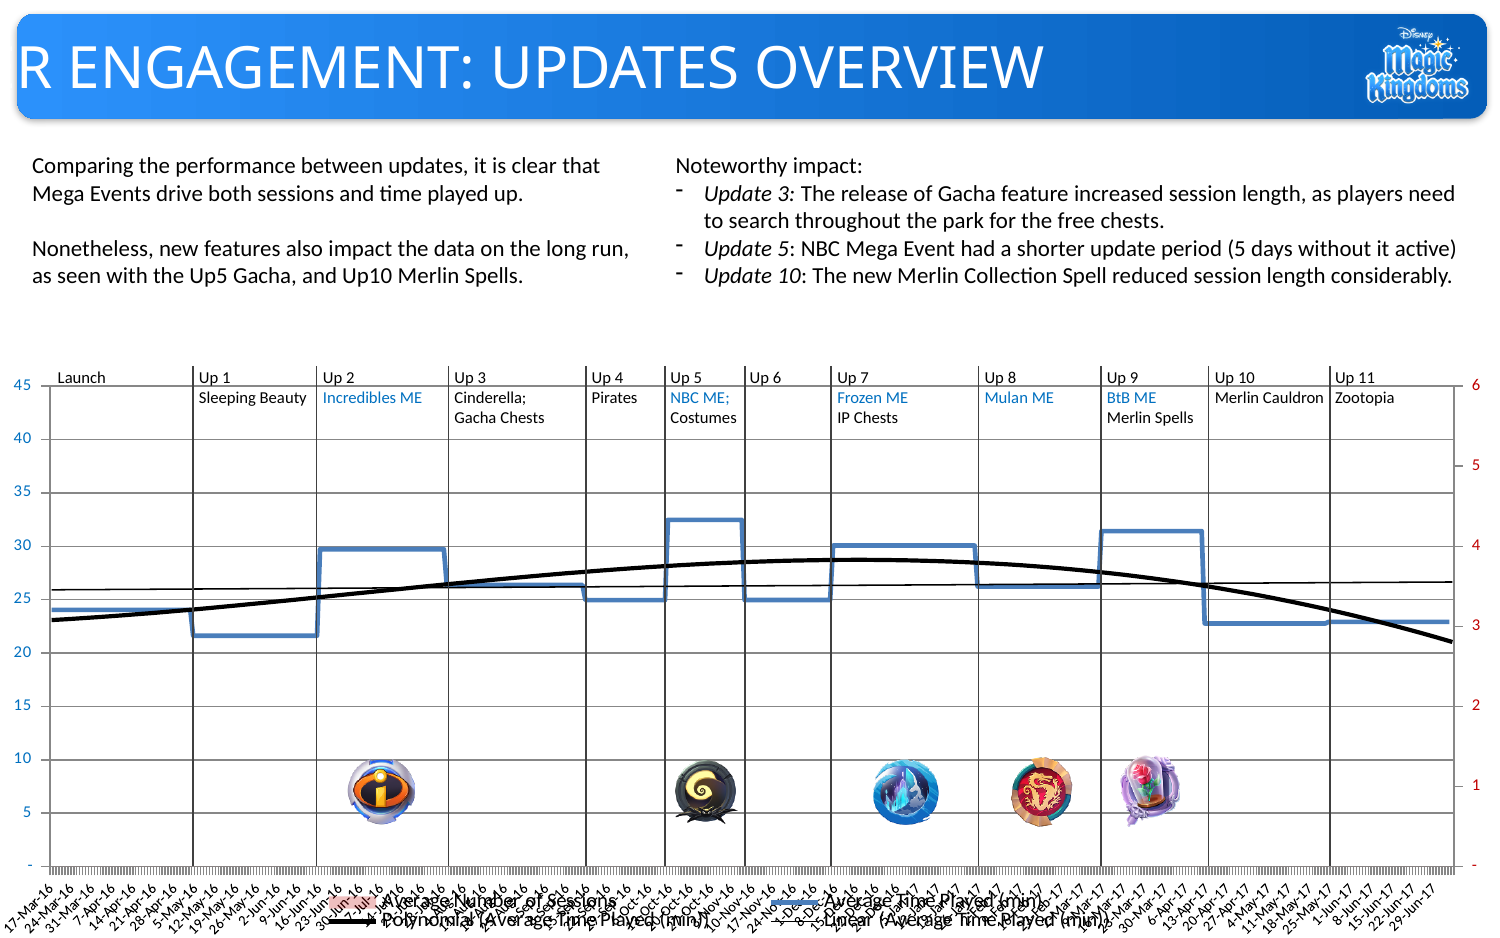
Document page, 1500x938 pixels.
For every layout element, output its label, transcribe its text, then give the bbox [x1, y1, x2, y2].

picture [869, 755, 941, 827]
picture [1006, 755, 1078, 827]
picture [669, 755, 741, 827]
text_box USER ENGAGEMENT: UPDATES OVERVIEW [0, 23, 1061, 109]
picture [1114, 755, 1186, 827]
picture [341, 751, 421, 831]
text_box Noteworthy impact: Update 3: The release of Gacha feature increased session length, as players need to search throughout the park for the free chests. Update 5: NBC Mega Event had a shorter update period (5 days without it active) Update 10: The new Merlin Collection Spell reduced session length considerably. [660, 143, 1487, 296]
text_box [41, 358, 1412, 867]
picture [1347, 13, 1488, 119]
chart [0, 368, 1493, 938]
text_box [18, 12, 1348, 120]
text_box Comparing the performance between updates, it is clear that Mega Events drive both sessions and time played up. Nonetheless, new features also impact the data on the long run, as seen with the Up5 Gacha, and Up10 Merlin Spells. [17, 143, 650, 296]
